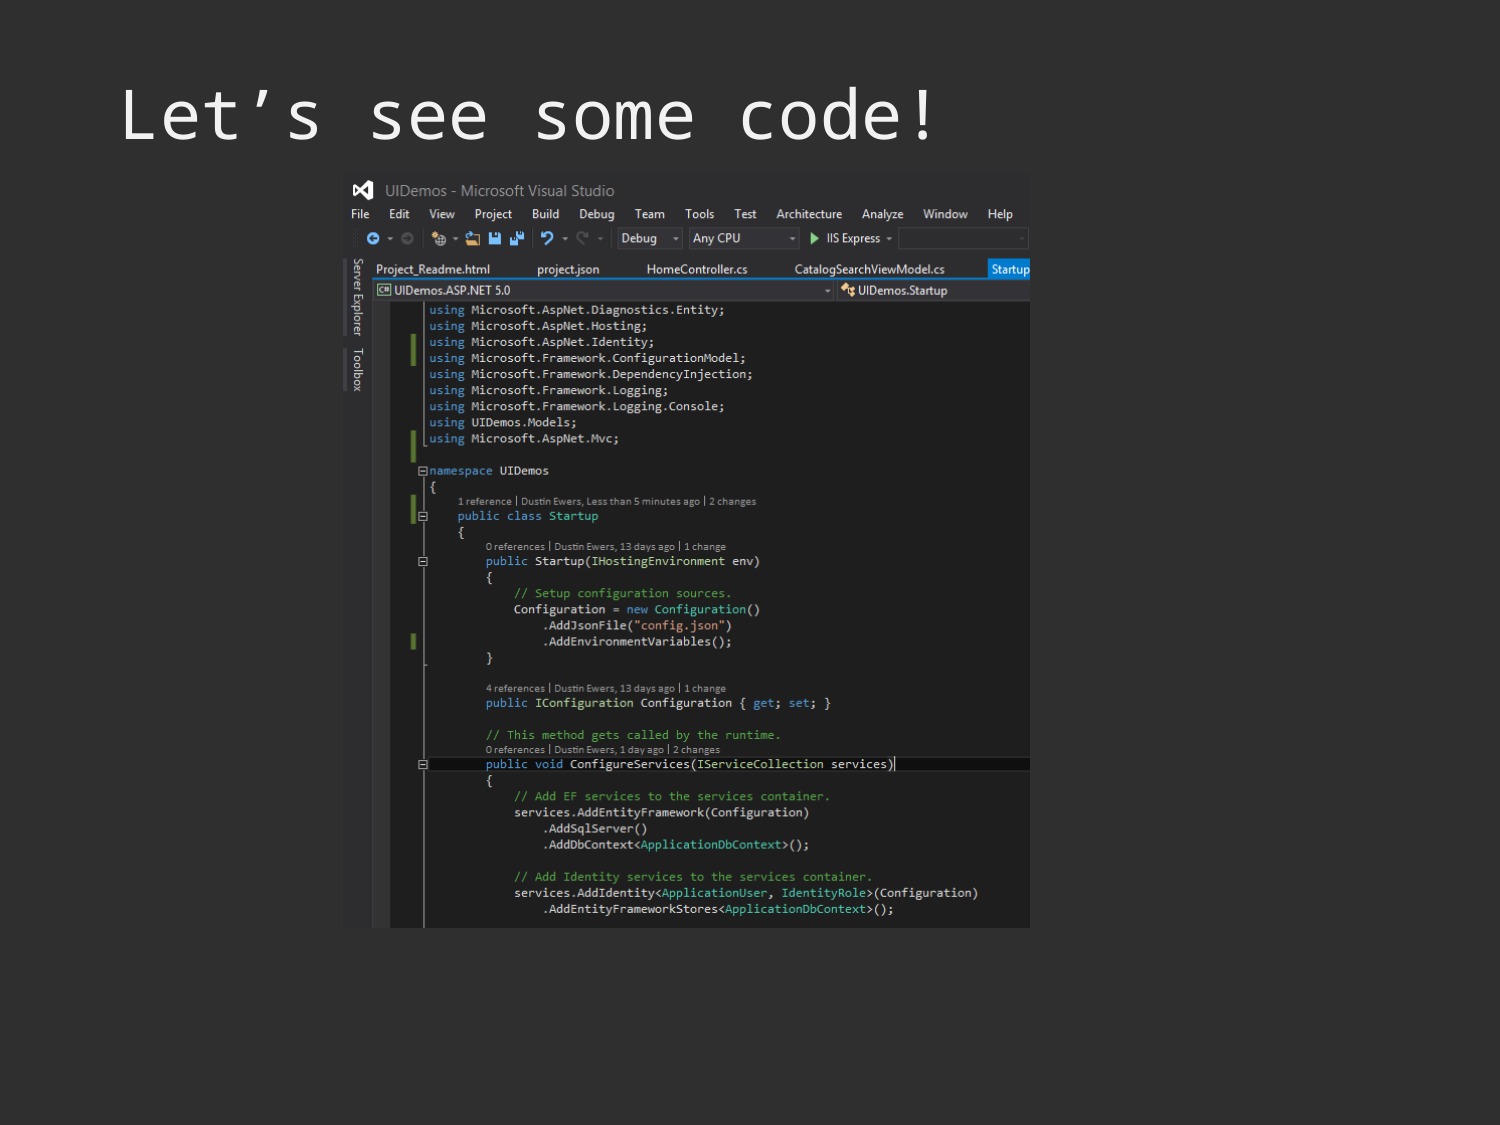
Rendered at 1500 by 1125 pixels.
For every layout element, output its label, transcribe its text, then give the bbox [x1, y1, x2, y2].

picture [343, 173, 1030, 928]
title Let’s see some code! [103, 60, 1398, 174]
